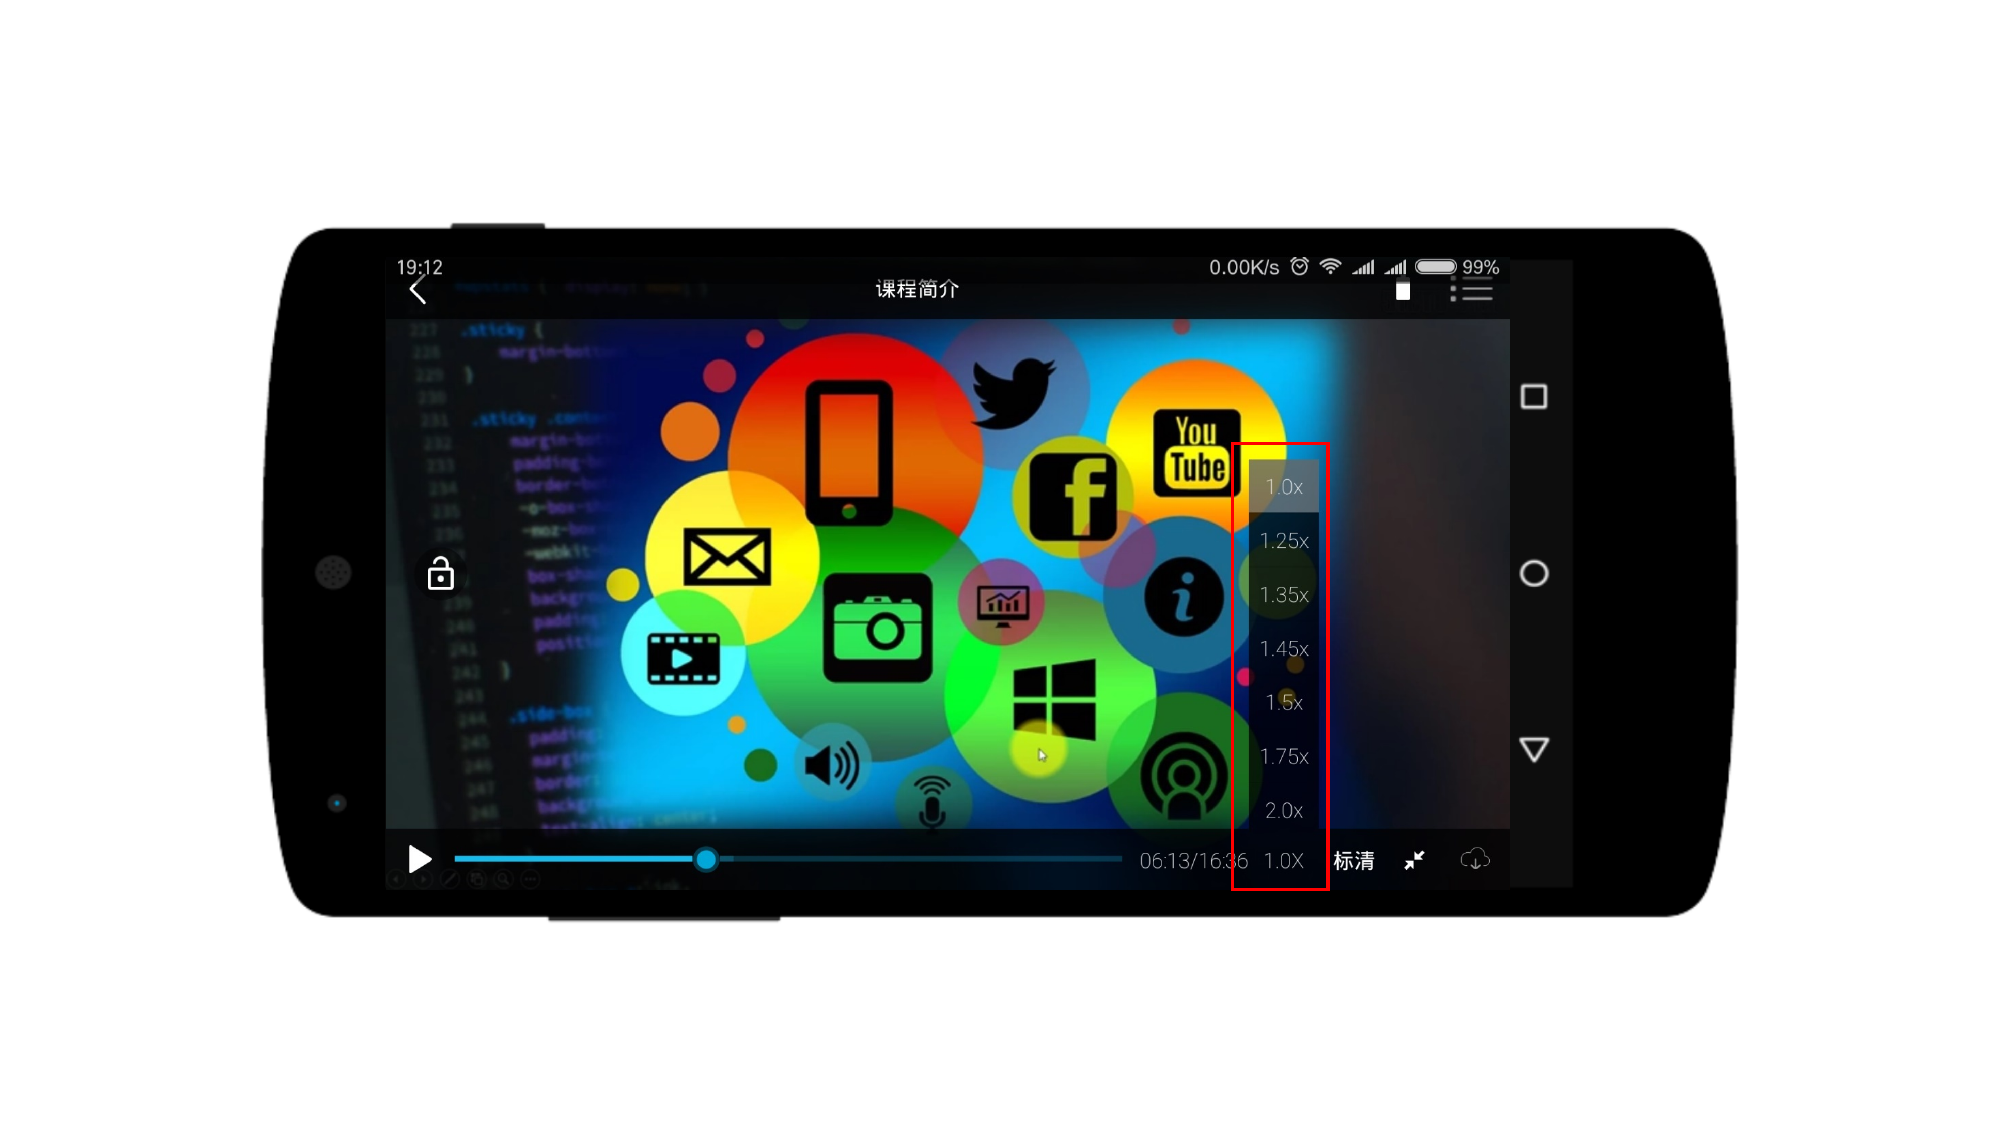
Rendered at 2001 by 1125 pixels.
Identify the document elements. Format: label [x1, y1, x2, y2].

text_box [248, 168, 1752, 956]
